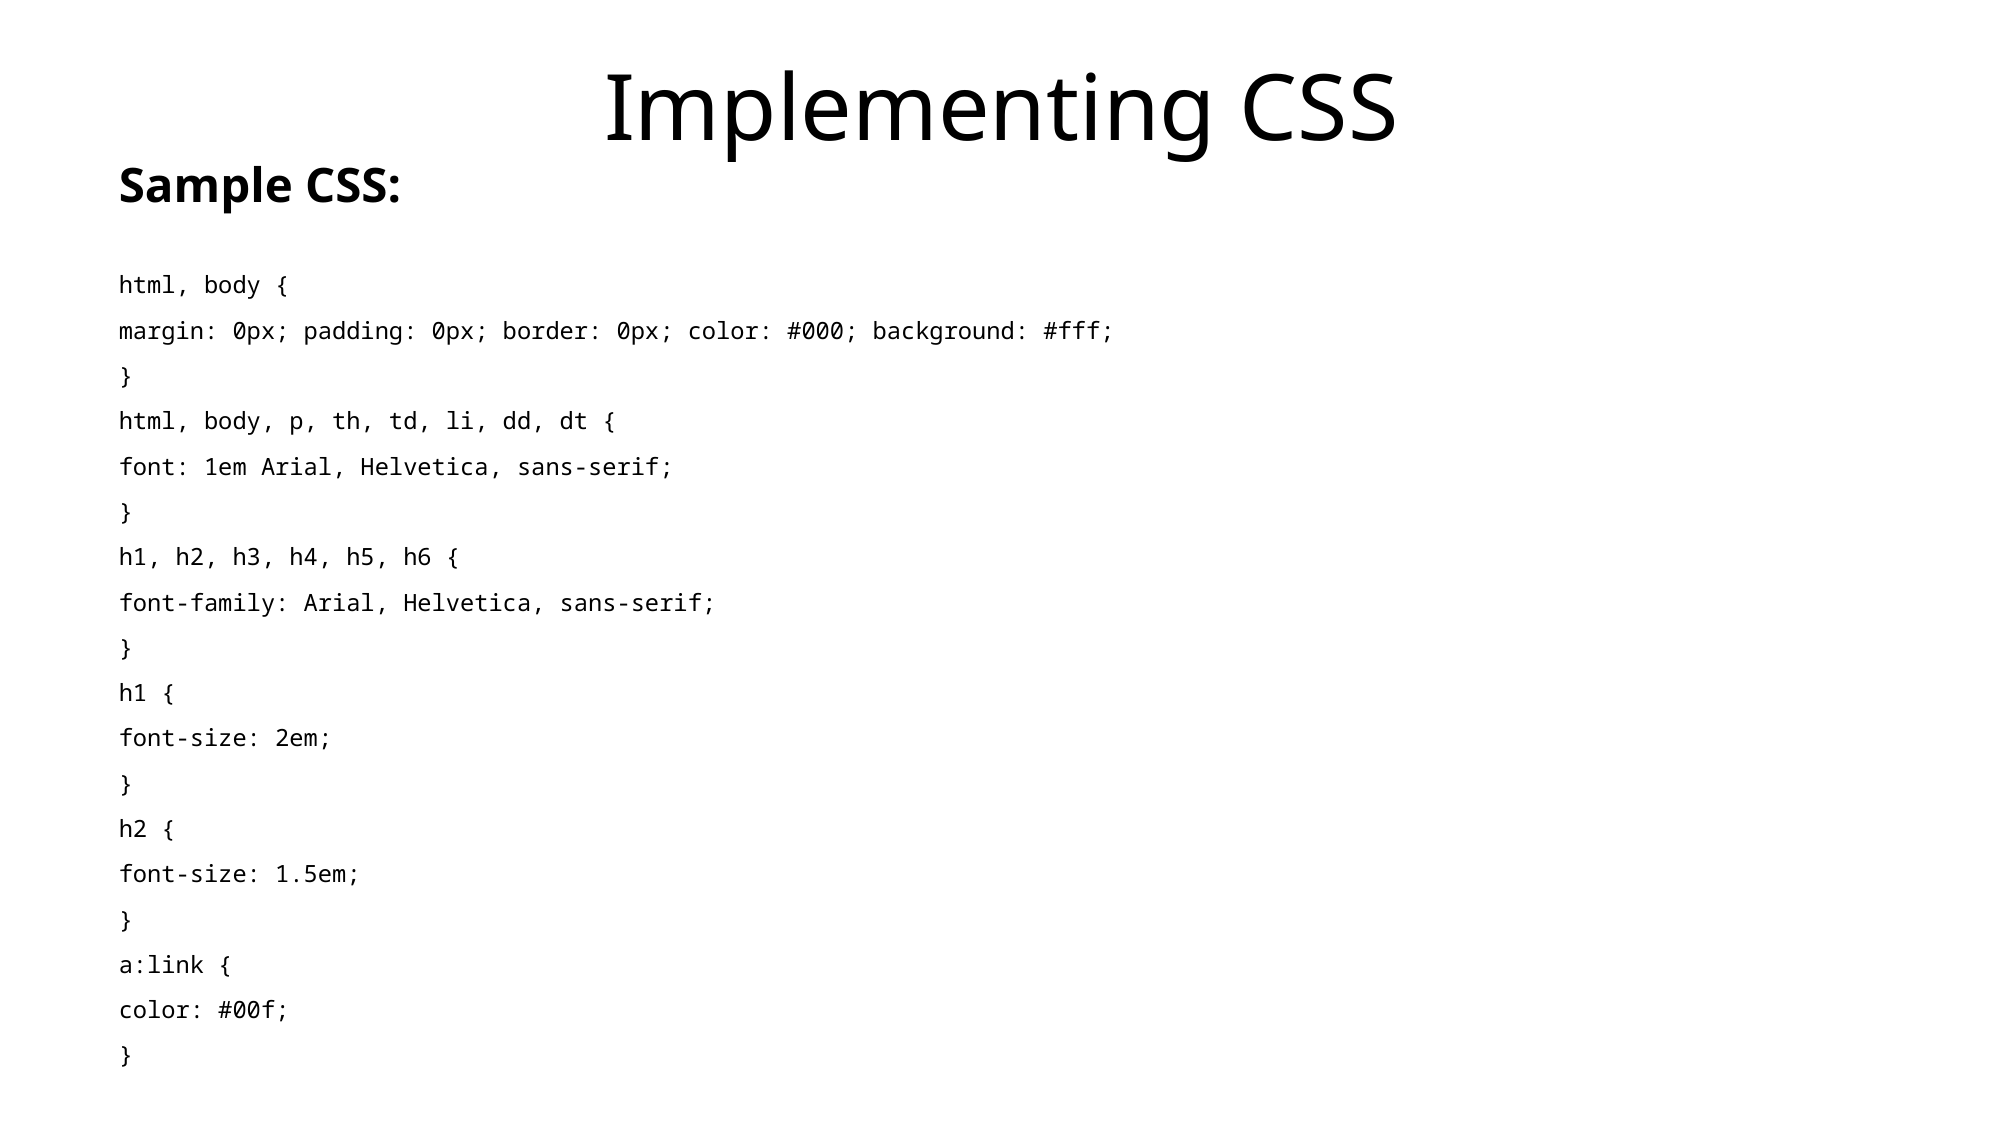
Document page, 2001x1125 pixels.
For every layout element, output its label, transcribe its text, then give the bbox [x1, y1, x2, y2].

list Sample CSS: [103, 153, 984, 220]
list html, body { margin: 0px; padding: 0px; border: 0px; color: #000; background: #fff; } html, body, p, th, td, li, dd, dt { font: 1em Arial, Helvetica, sans-serif; } h1, h2, h3, h4, h5, h6 { font-family: Arial, Helvetica, sans-serif; } h1 { font-size: 2em; } h2 { font-size: 1.5em; } a:link { color: #00f; } [103, 266, 1911, 1083]
title Implementing CSS [103, 2, 1900, 220]
